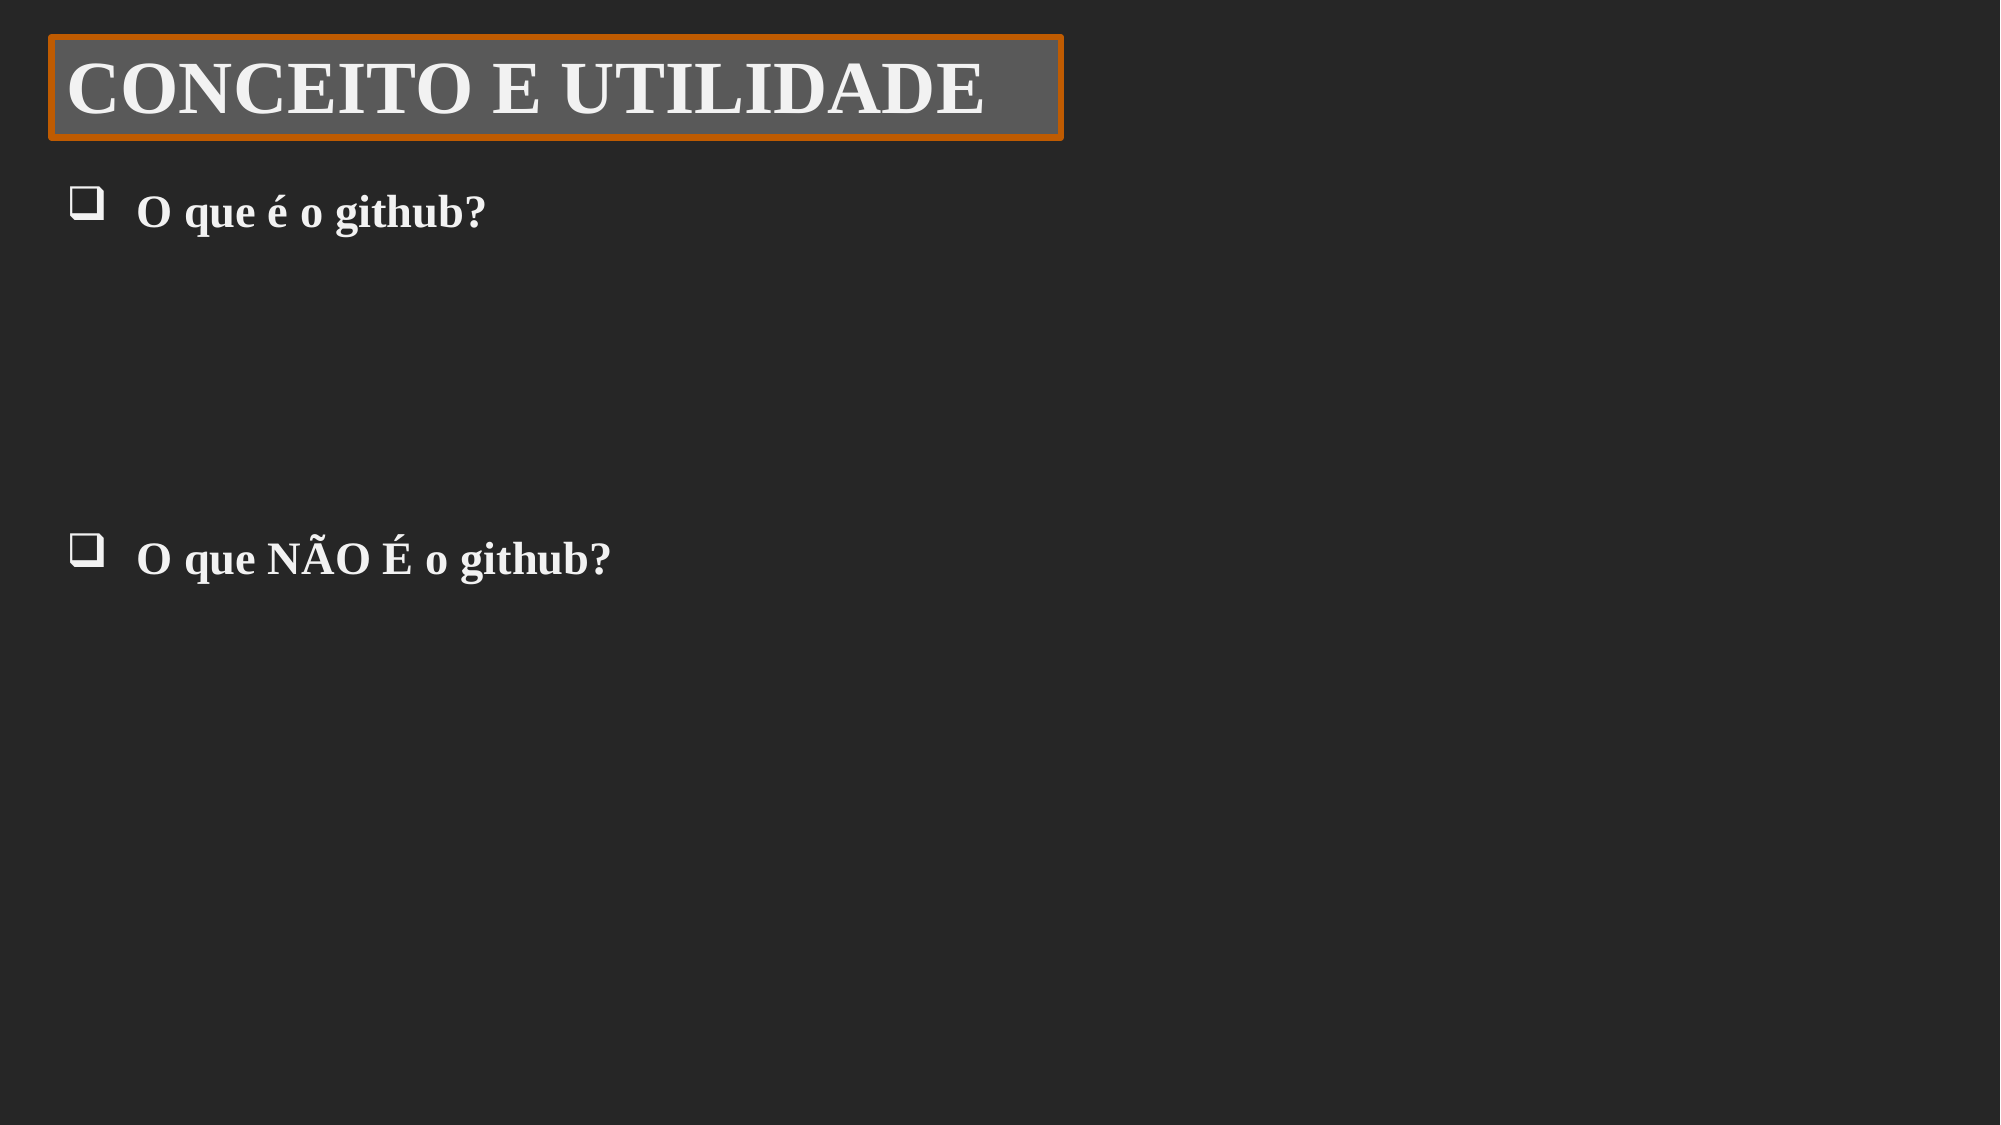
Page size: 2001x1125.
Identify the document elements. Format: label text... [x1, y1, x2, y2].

text_box O que é o github? O que NÃO É o github? [51, 179, 1142, 596]
text_box CONCEITO E UTILIDADE [51, 37, 1061, 138]
